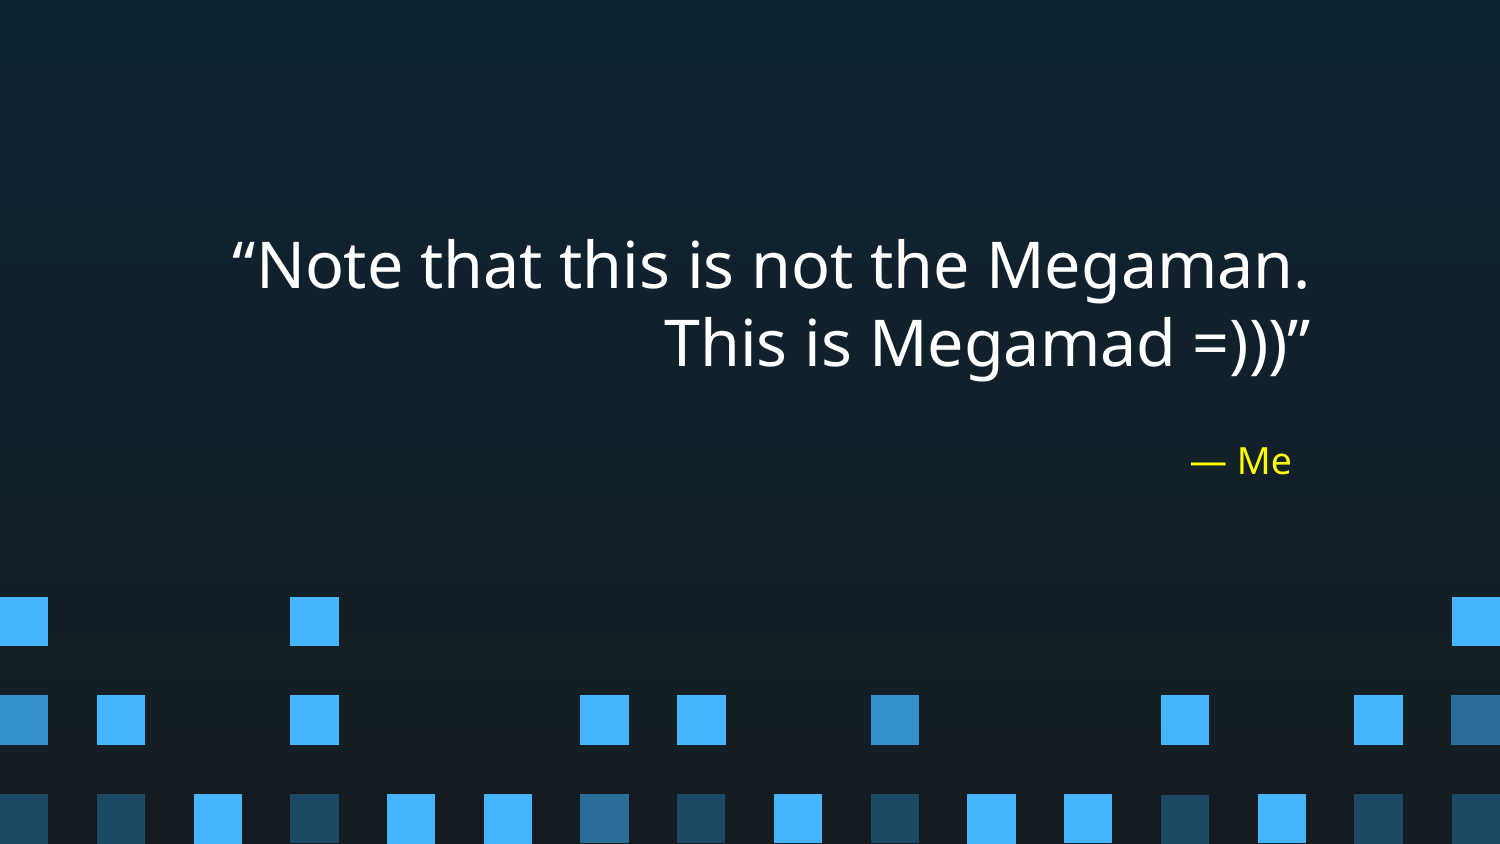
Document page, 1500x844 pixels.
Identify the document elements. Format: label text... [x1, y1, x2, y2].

title — Me [1047, 449, 1308, 496]
subtitle “Note that this is not the Megaman. This is Megamad =)))” [173, 209, 1327, 449]
